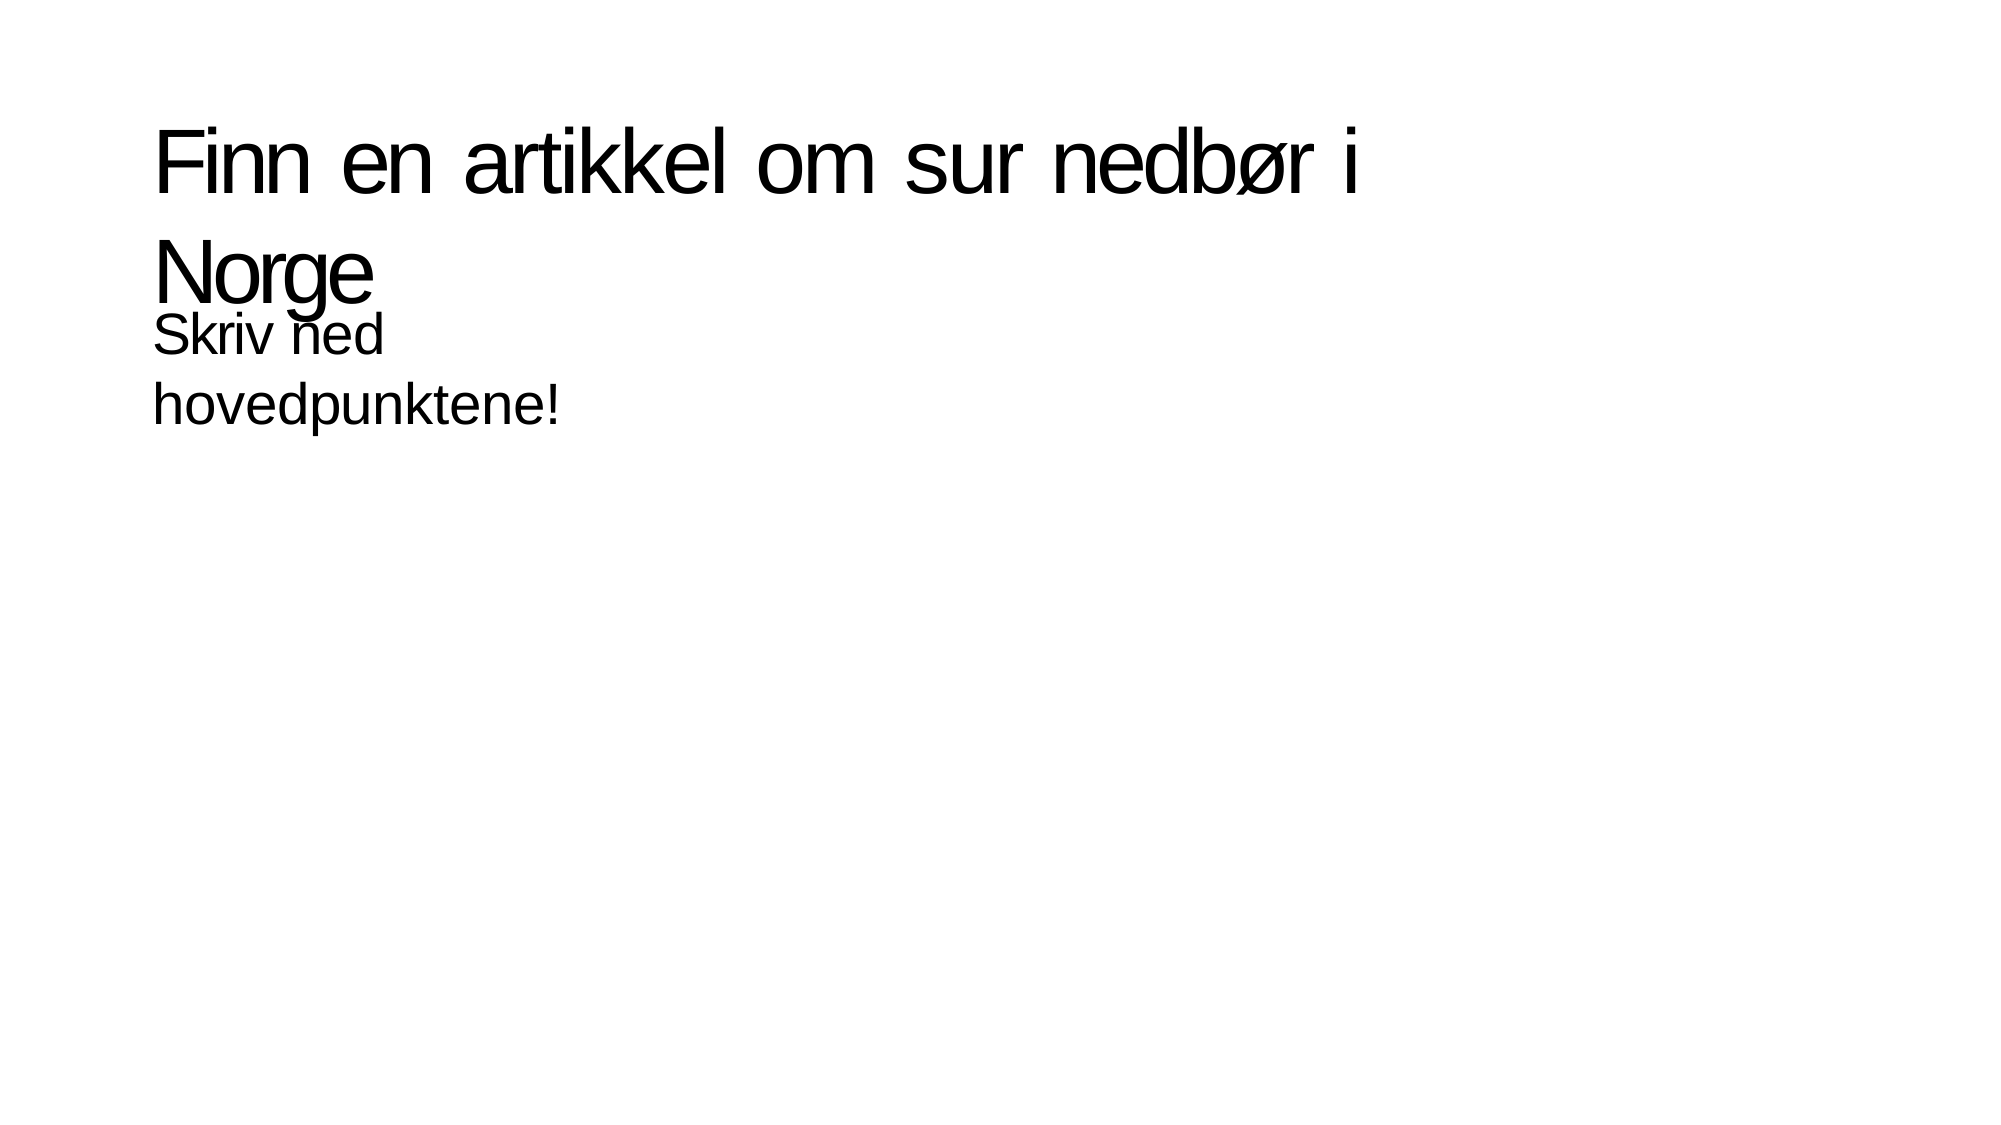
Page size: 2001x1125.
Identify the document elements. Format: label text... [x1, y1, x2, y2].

text_box Skriv ned hovedpunktene! [150, 293, 803, 436]
title Finn en artikkel om sur nedbør i Norge [150, 99, 1537, 322]
